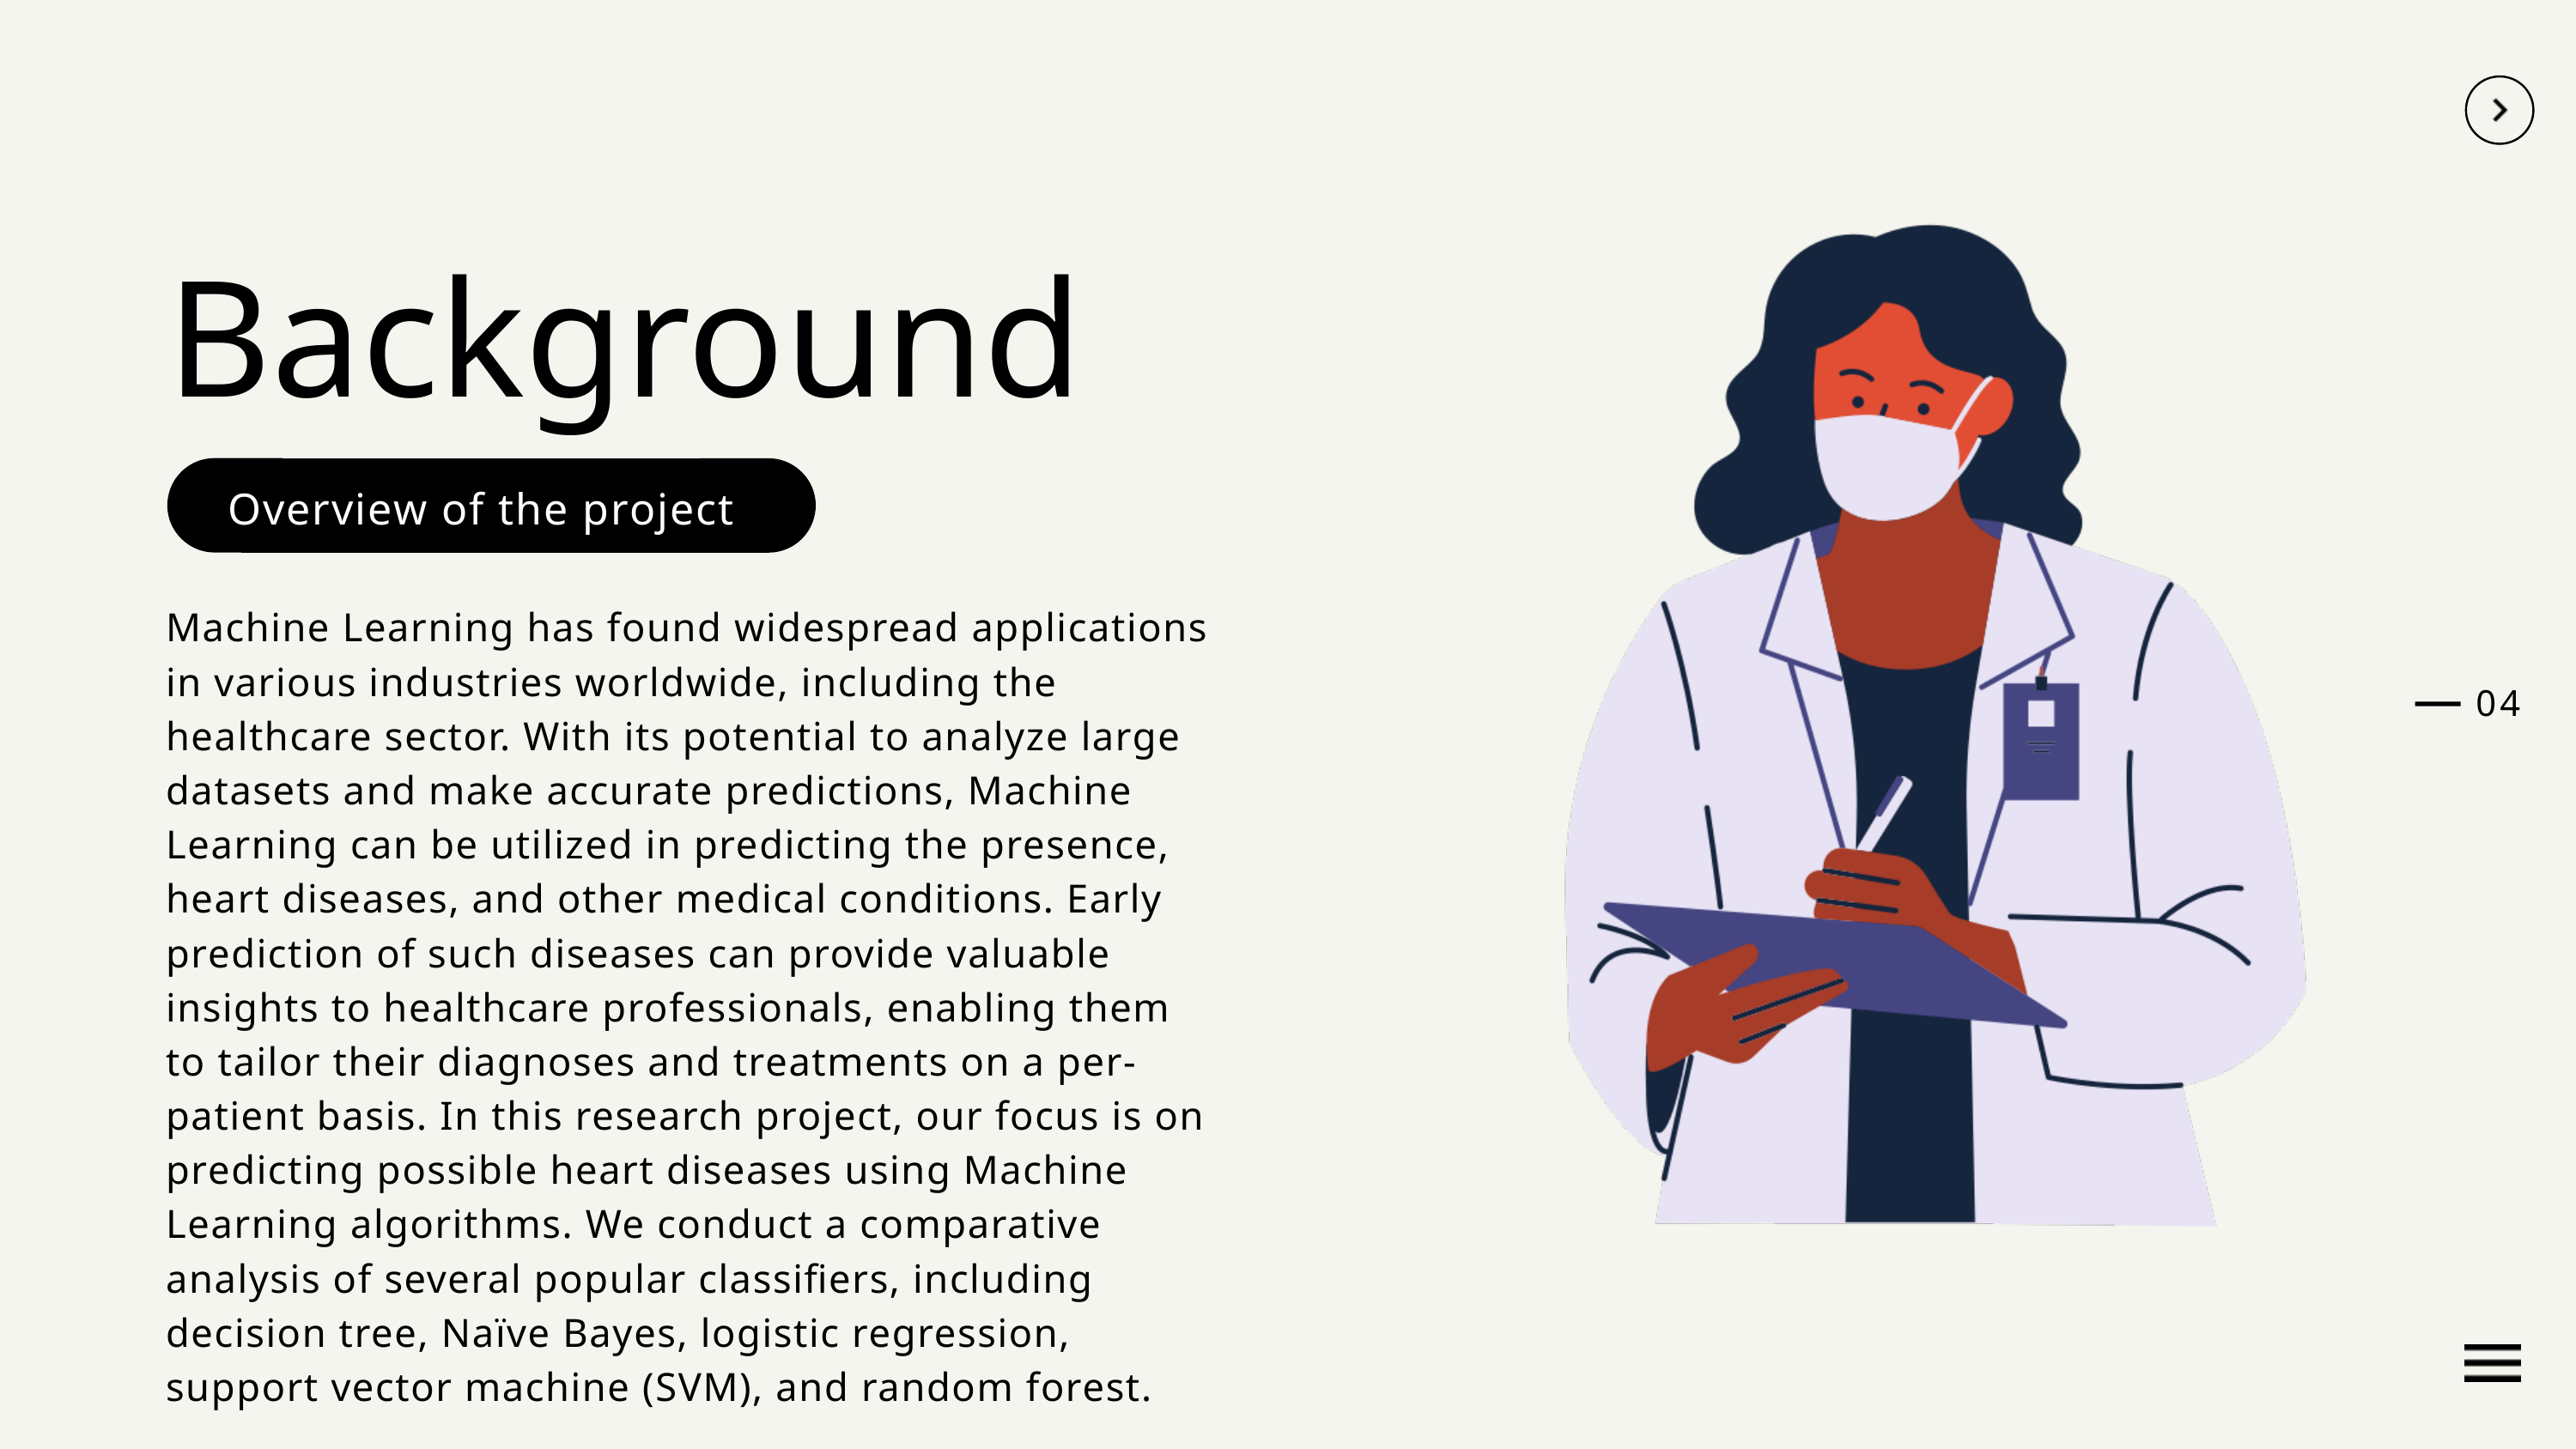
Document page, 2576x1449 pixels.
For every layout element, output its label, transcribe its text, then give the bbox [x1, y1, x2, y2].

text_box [167, 458, 817, 553]
text_box Background [167, 252, 1175, 430]
picture [1563, 221, 2307, 1227]
picture [2464, 1344, 2521, 1383]
text_box Machine Learning has found widespread applications in various industries worldwide, including the healthcare sector. With its potential to analyze large datasets and make accurate predictions, Machine Learning can be utilized in predicting the presence, heart diseases, and other medical conditions. Early prediction of such diseases can provide valuable insights to healthcare professionals, enabling them to tailor their diagnoses and treatments on a per-patient basis. In this research project, our focus is on predicting possible heart diseases using Machine Learning algorithms. We conduct a comparative analysis of several popular classifiers, including decision tree, Naïve Bayes, logistic regression, support vector machine (SVM), and random forest. [166, 595, 1213, 1410]
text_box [2415, 682, 2521, 724]
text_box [2464, 75, 2535, 145]
